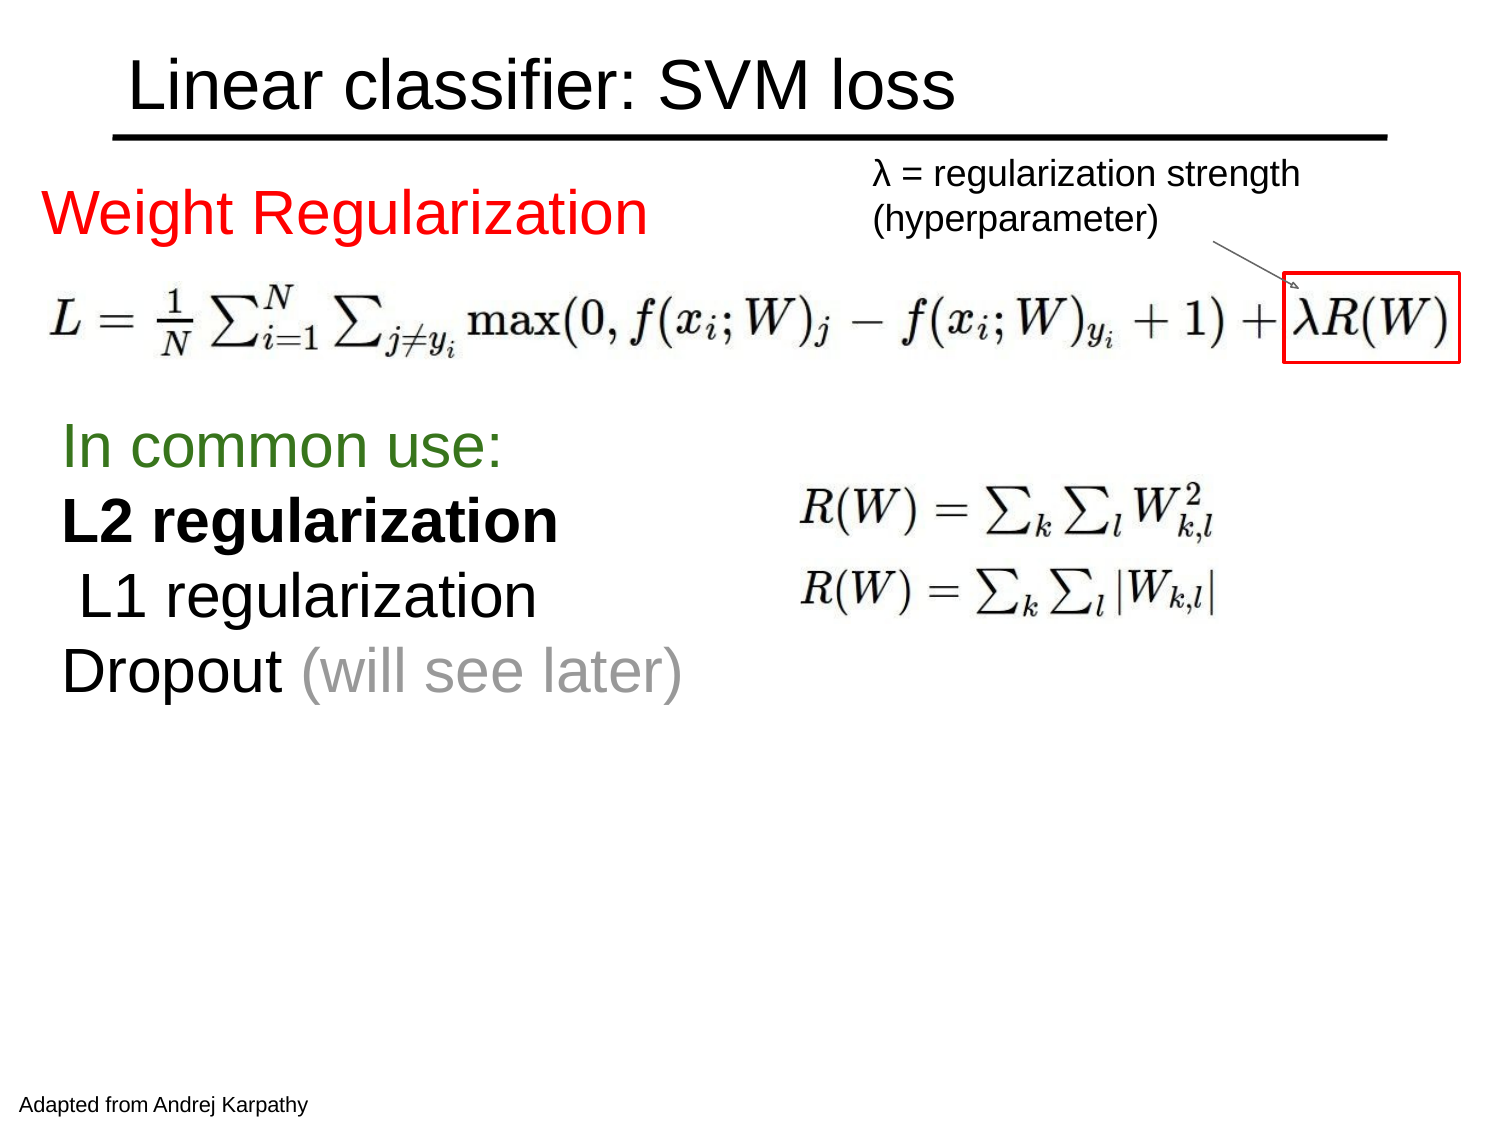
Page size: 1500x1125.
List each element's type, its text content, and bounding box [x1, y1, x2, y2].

text_box Adapted from Andrej Karpathy [4, 1083, 324, 1125]
text_box [47, 281, 1283, 363]
text_box [799, 474, 1220, 547]
title Linear classifier: SVM loss [112, 12, 1388, 151]
text_box λ = regularization strength (hyperparameter) [870, 149, 1422, 240]
text_box [1283, 273, 1460, 363]
text_box [800, 558, 1219, 624]
text_box Weight Regularization [39, 172, 655, 248]
text_box In common use: L2 regularization L1 regularization Dropout (will see later) [59, 405, 1203, 705]
text_box [1290, 282, 1299, 289]
